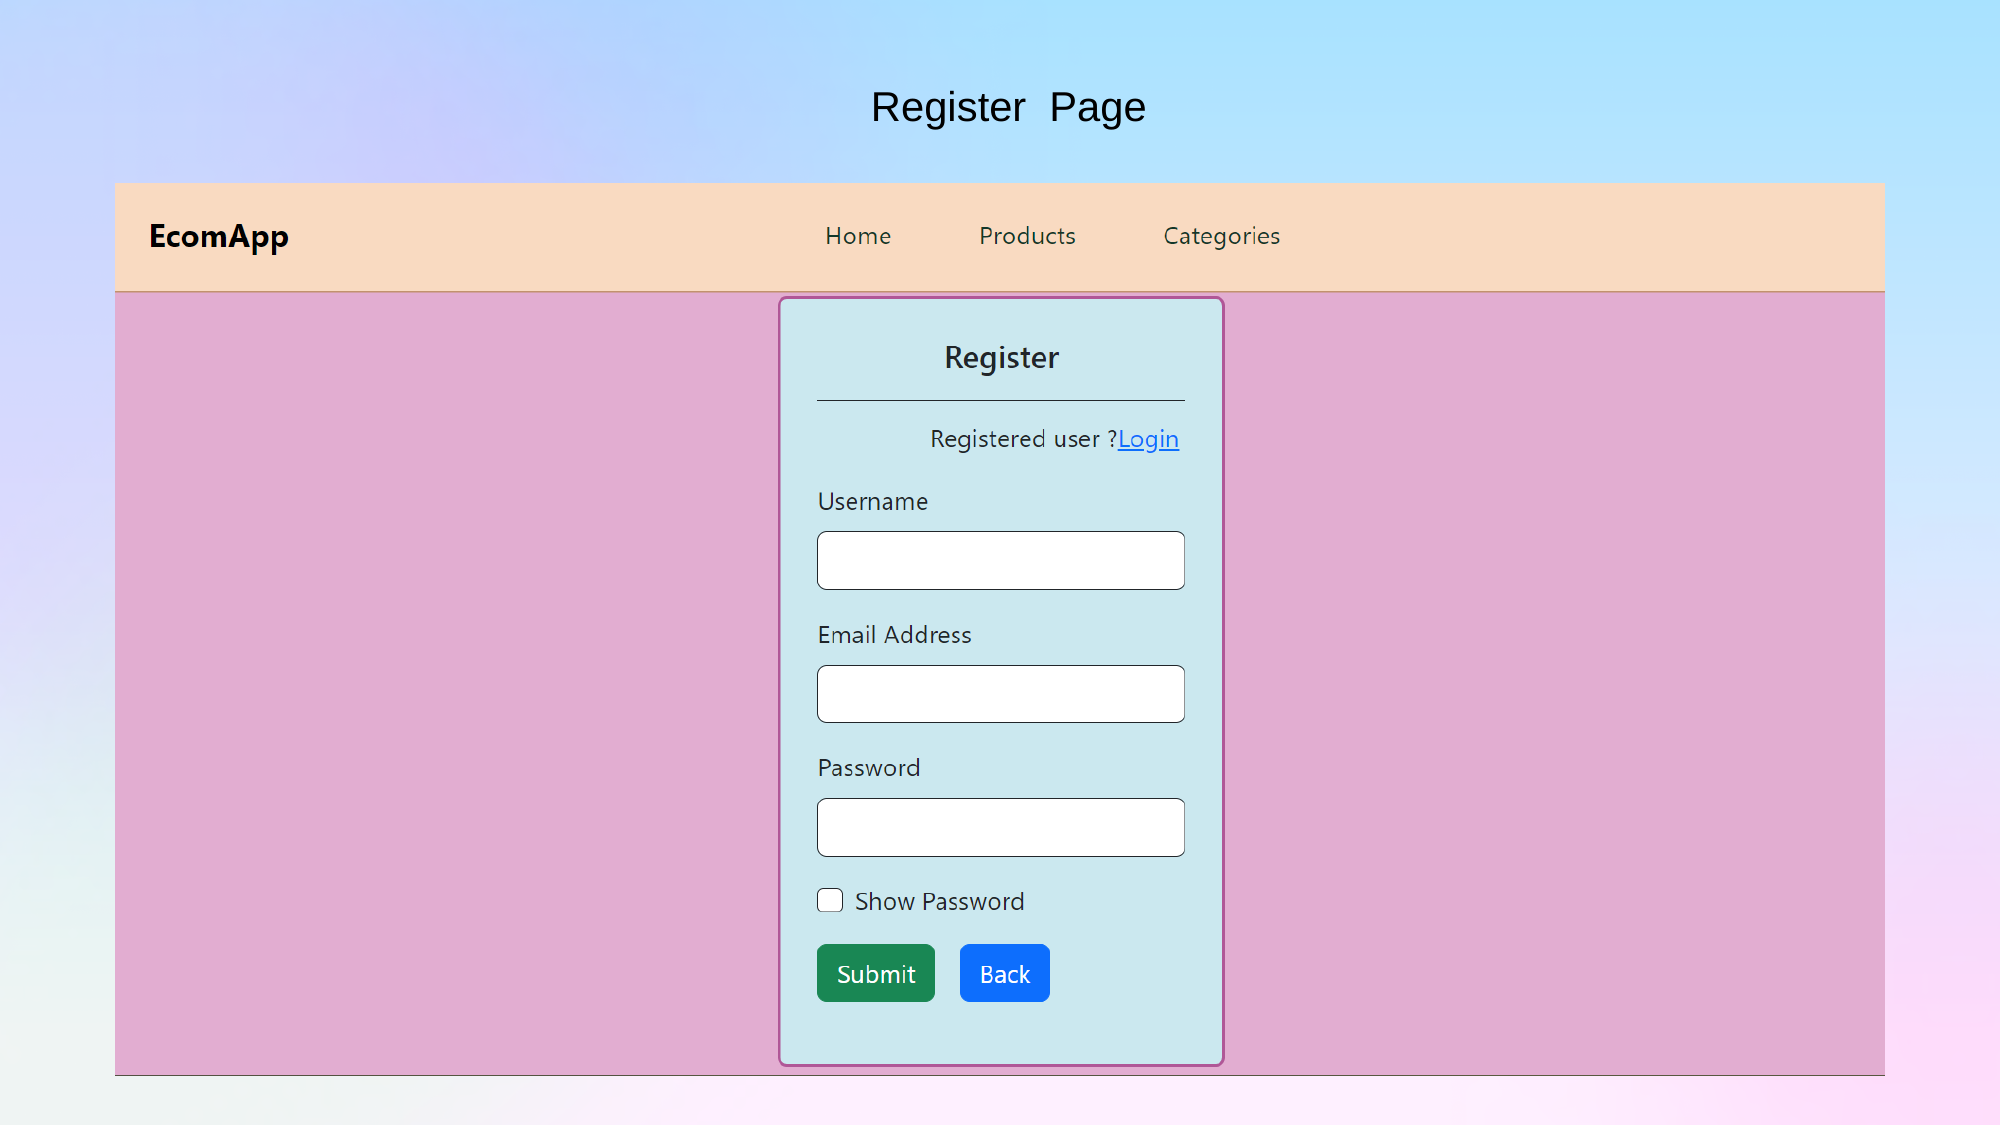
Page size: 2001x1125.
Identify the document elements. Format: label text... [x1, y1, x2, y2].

text_box Register Page [156, 72, 1861, 138]
picture [0, 0, 2000, 1125]
